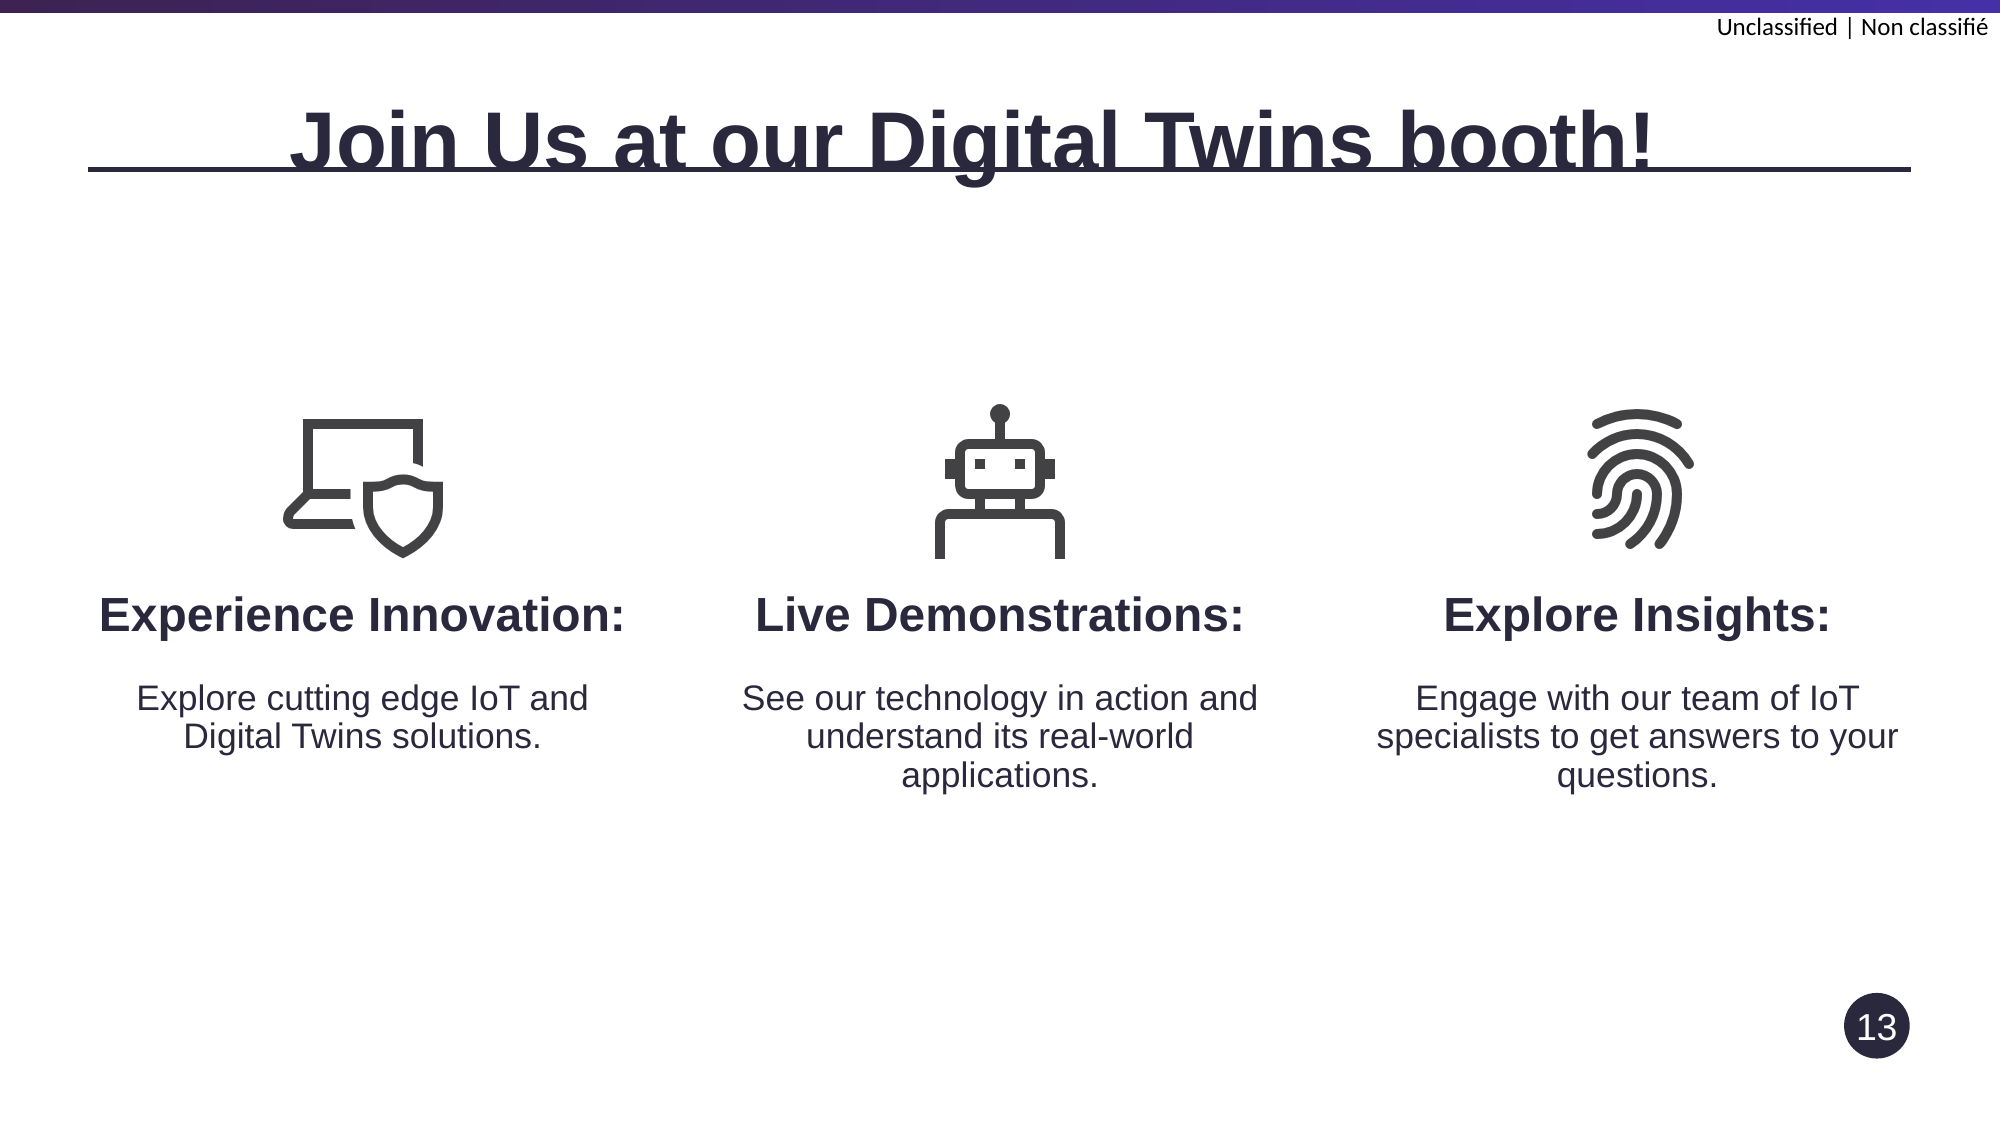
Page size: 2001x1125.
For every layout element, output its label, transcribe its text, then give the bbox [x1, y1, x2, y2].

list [90, 215, 1911, 959]
text_box Join Us at our Digital Twins booth! [91, 67, 1856, 151]
slide_number 13 [1844, 992, 1910, 1059]
